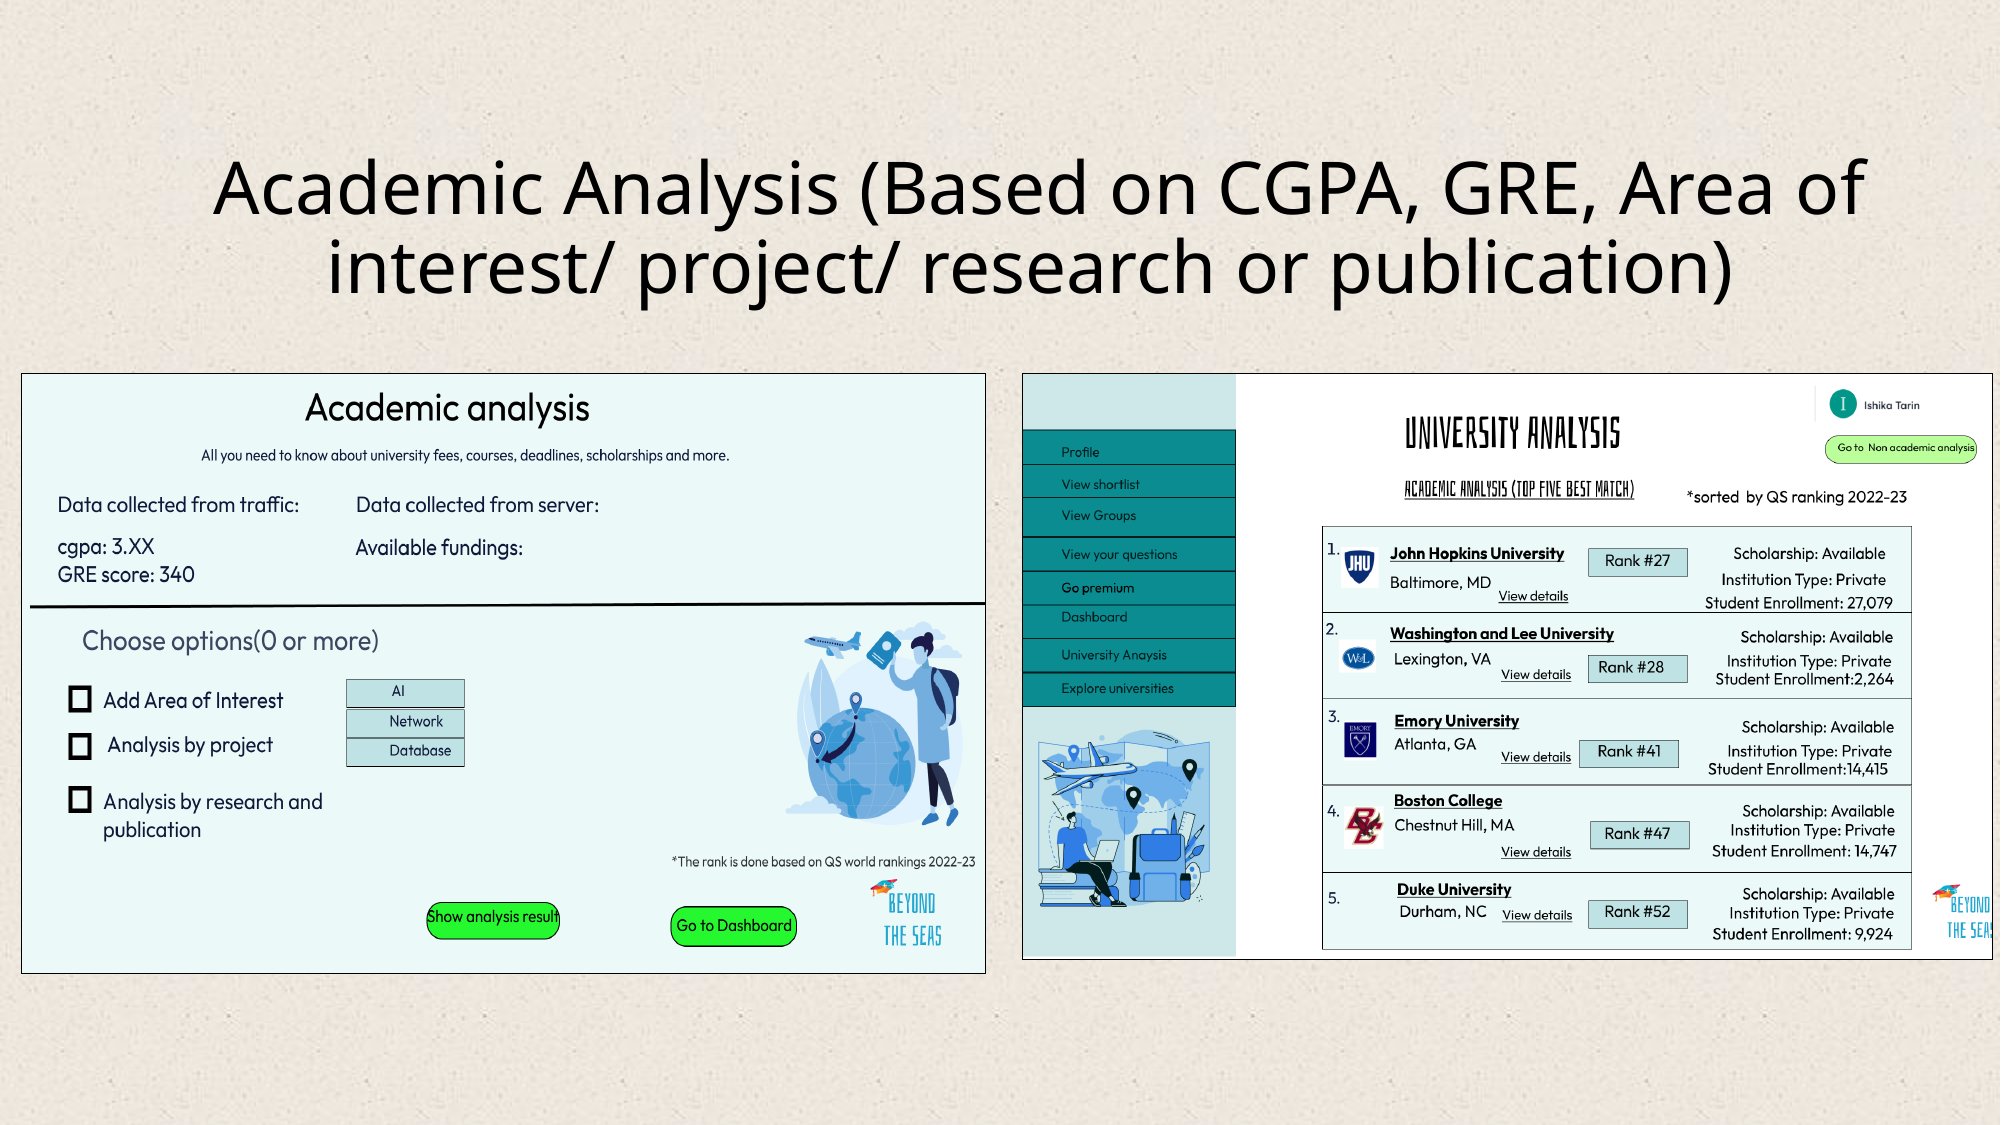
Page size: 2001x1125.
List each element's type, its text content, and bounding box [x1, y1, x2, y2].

picture [21, 373, 986, 974]
title Academic Analysis (Based on CGPA, GRE, Area of interest/ project/ research or publication) [98, 151, 1963, 341]
picture [1021, 373, 1993, 960]
